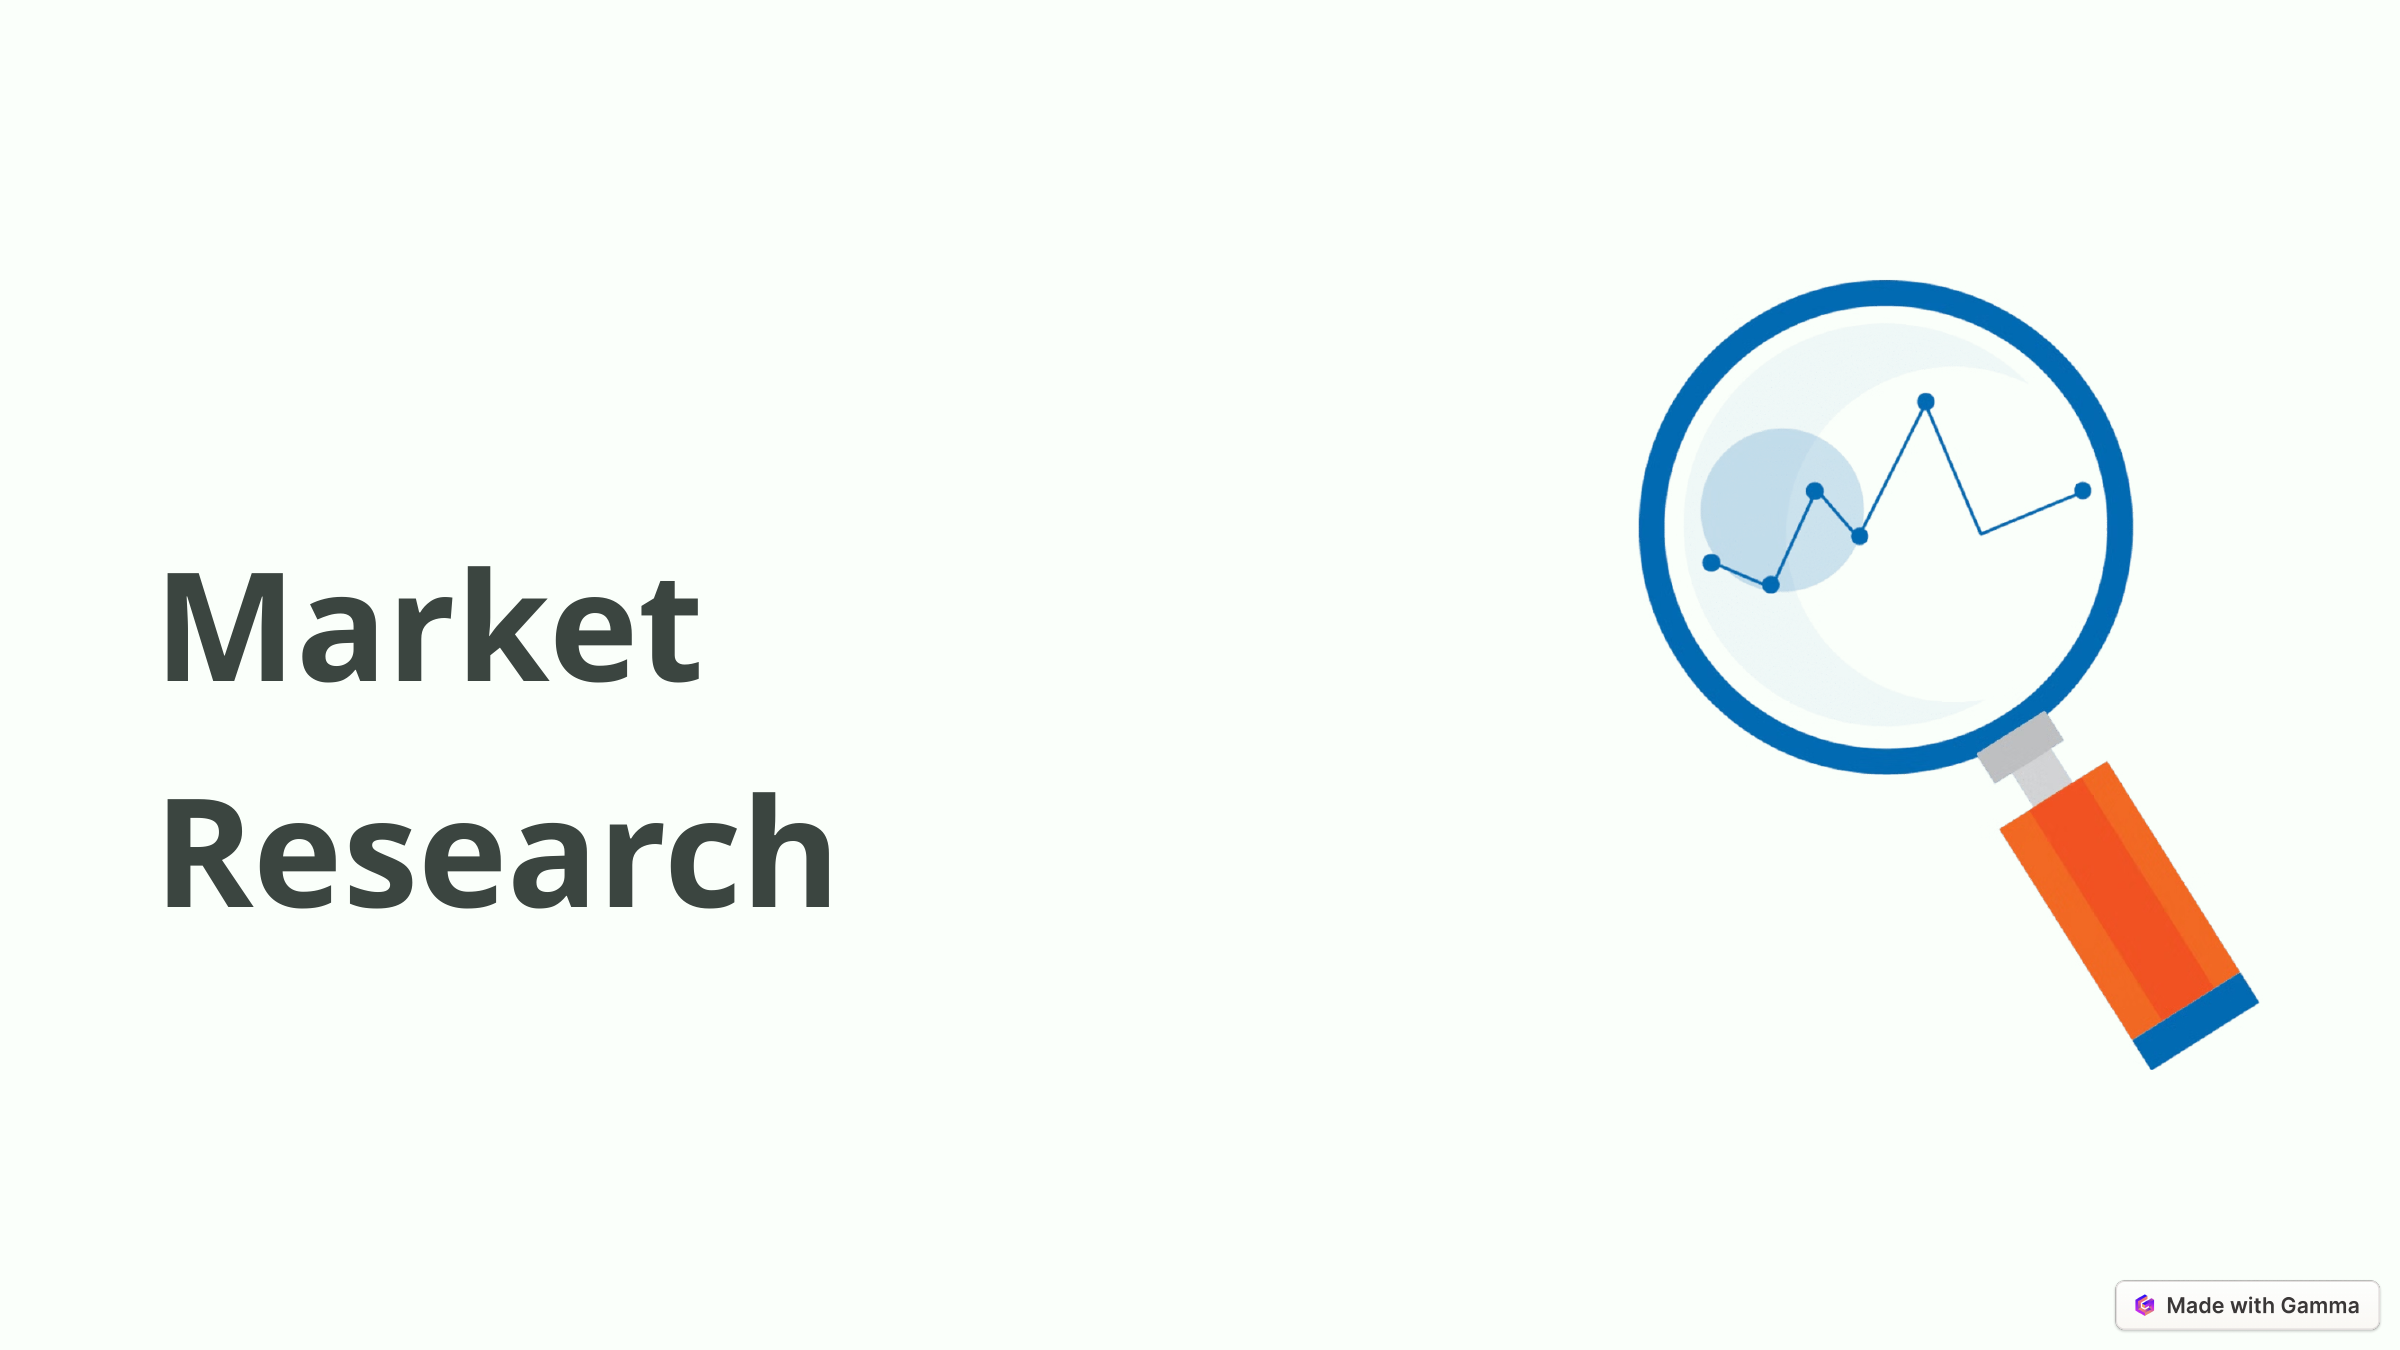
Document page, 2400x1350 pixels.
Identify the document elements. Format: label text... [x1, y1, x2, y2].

picture [2106, 1271, 2389, 1339]
text_box Market Research [154, 485, 1346, 865]
picture [1554, 279, 2346, 1071]
